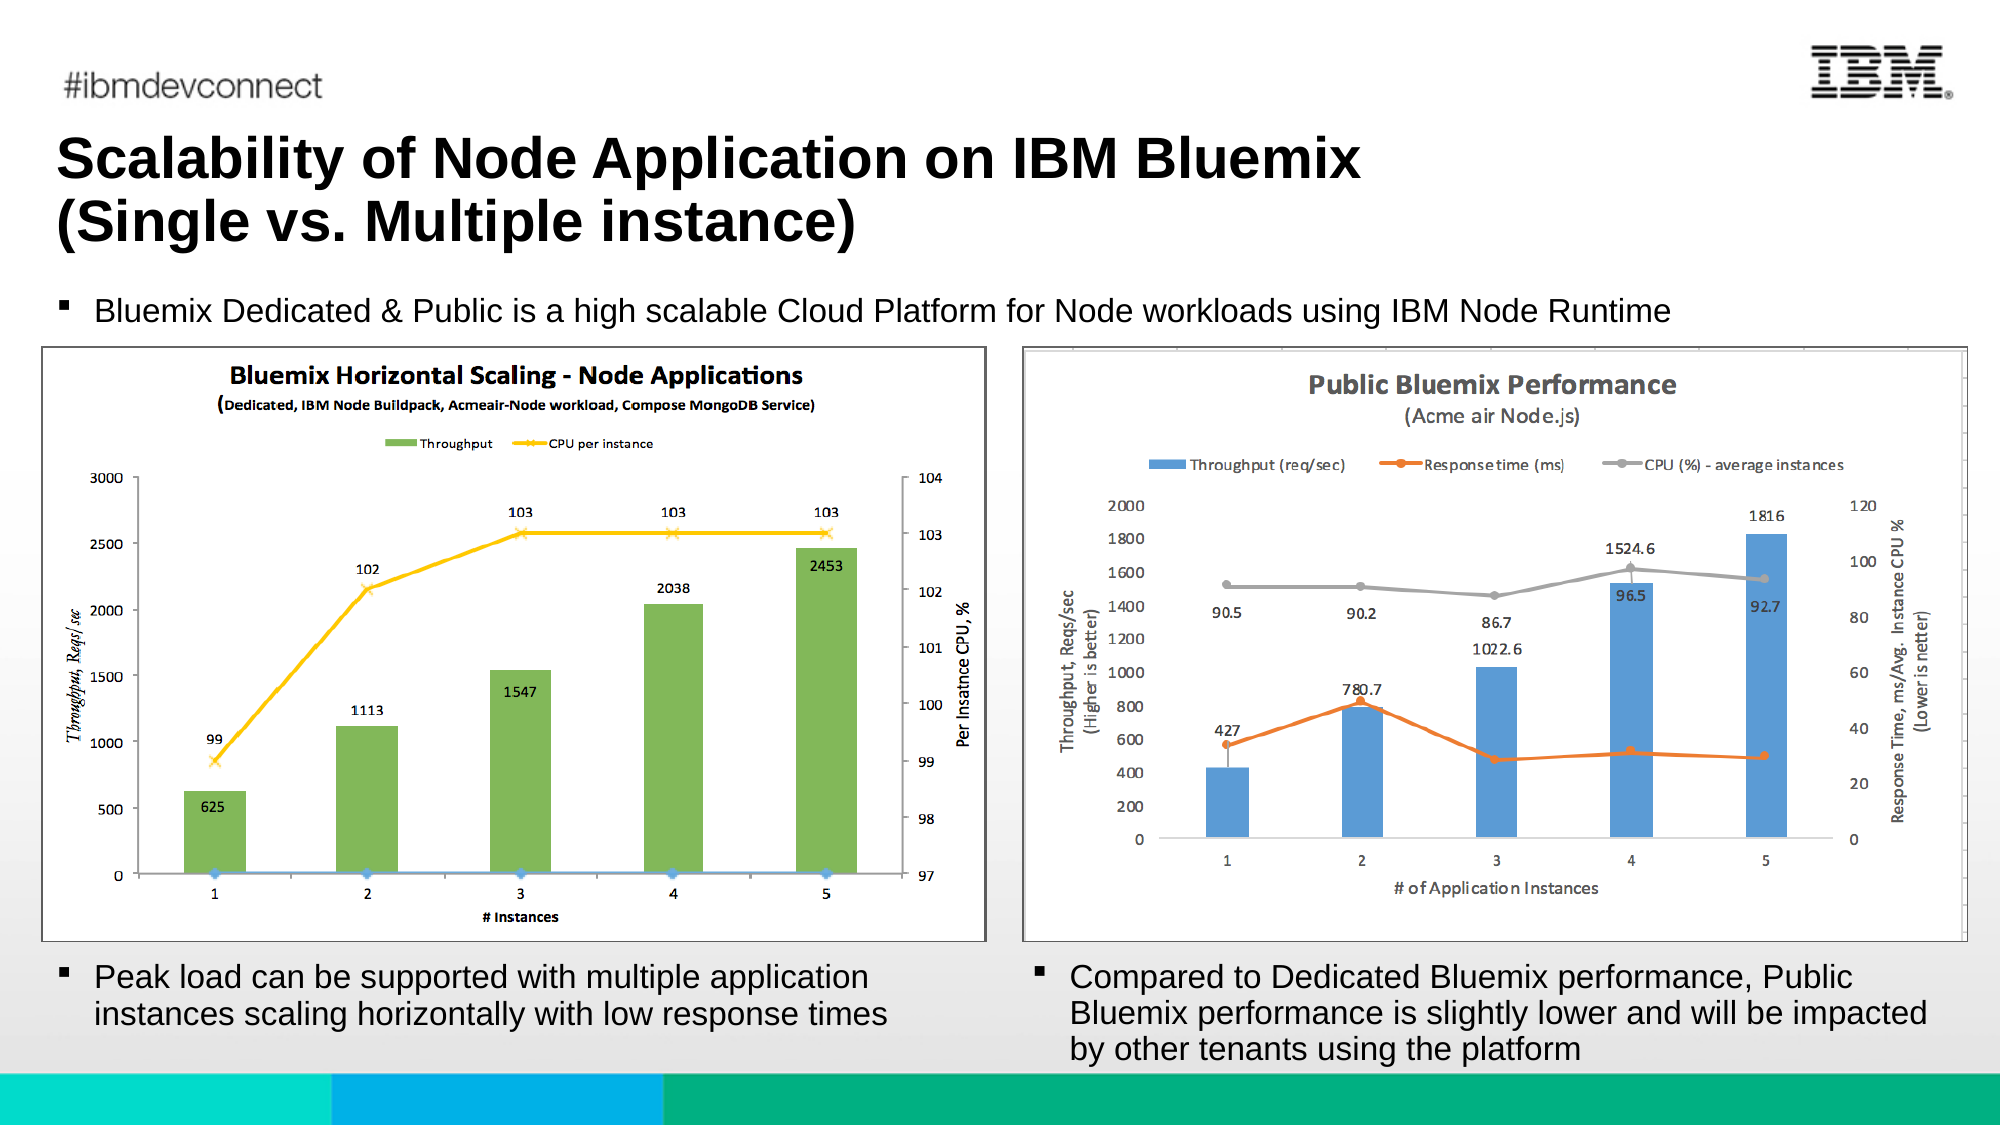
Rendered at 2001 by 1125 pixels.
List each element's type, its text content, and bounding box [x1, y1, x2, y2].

list Peak load can be supported with multiple application instances scaling horizontally with low response times [41, 952, 987, 1064]
title Scalability of Node Application on IBM Bluemix (Single vs. Multiple instance) [41, 117, 1953, 266]
text_box Bluemix Dedicated & Public is a high scalable Cloud Platform for Node workloads using IBM Node Runtime [41, 286, 1953, 346]
picture [0, 0, 2000, 1125]
text_box Compared to Dedicated Bluemix performance, Public Bluemix performance is slightly lower and will be impacted by other tenants using the platform [1016, 952, 1962, 1064]
